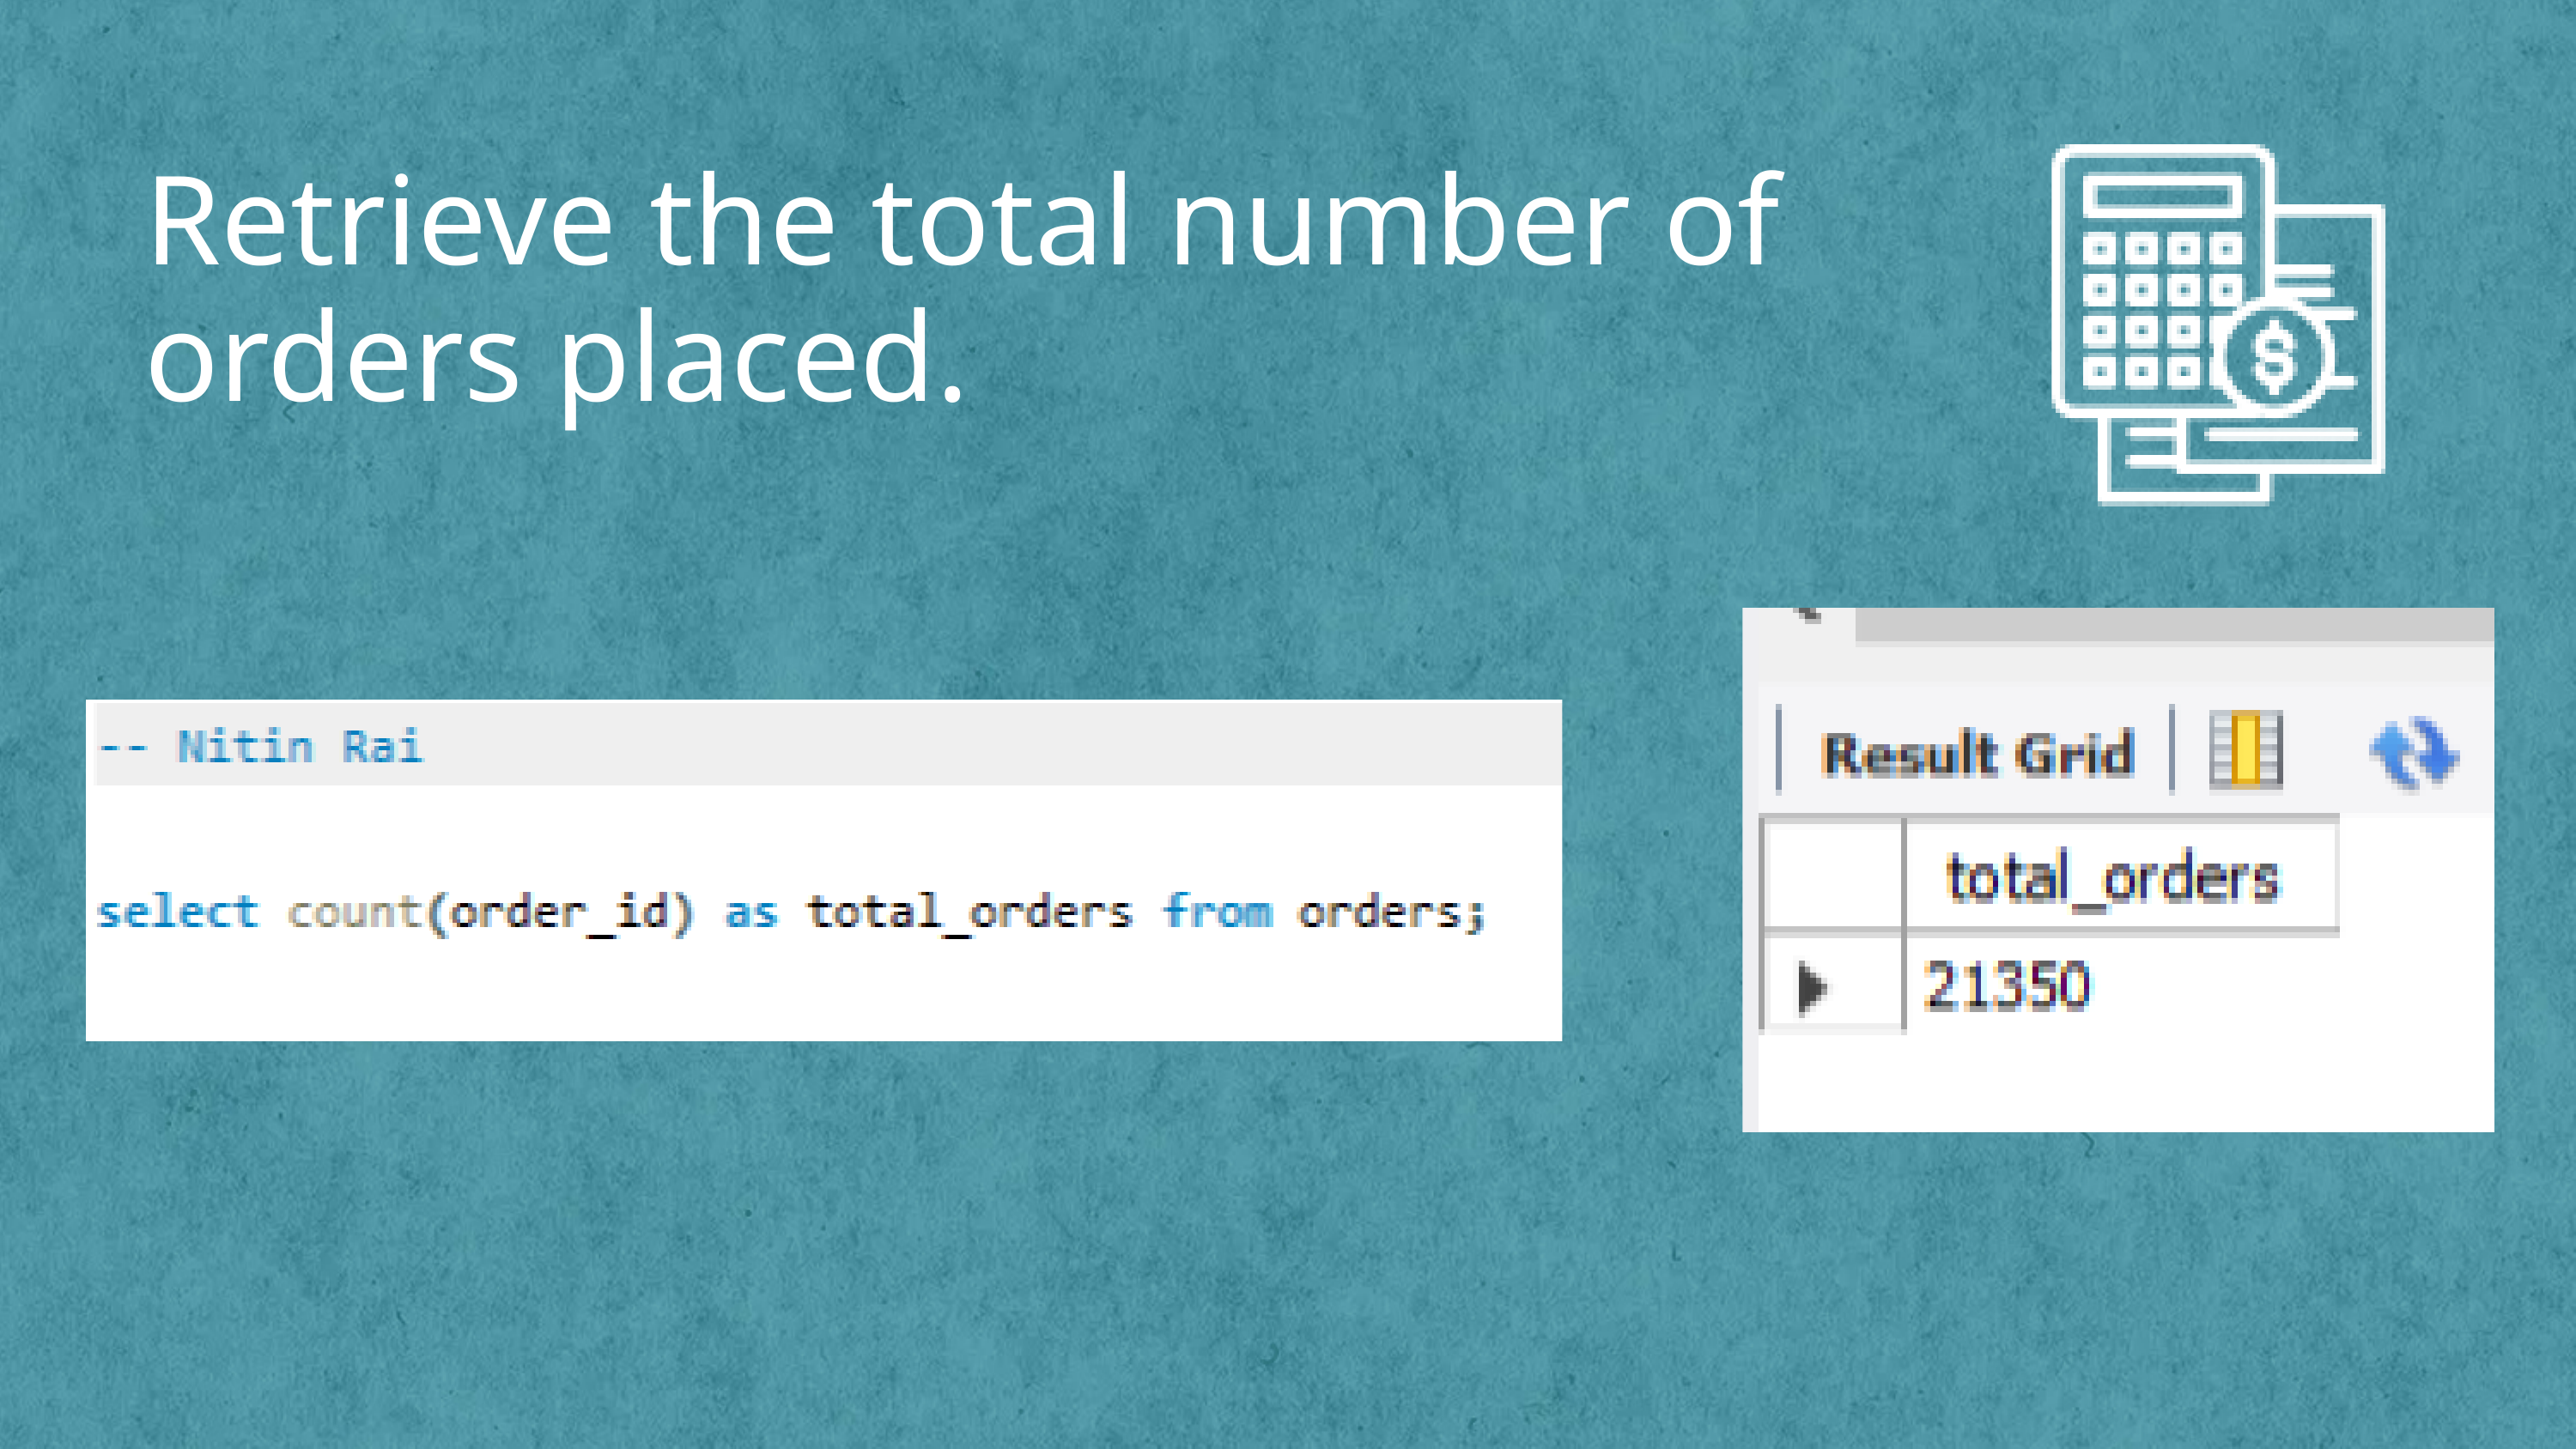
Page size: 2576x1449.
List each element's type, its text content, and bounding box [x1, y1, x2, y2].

text_box [2051, 144, 2386, 506]
text_box [86, 700, 1563, 1041]
text_box [1742, 608, 2494, 1132]
text_box [0, 0, 2576, 1449]
text_box Retrieve the total number of orders placed. [144, 153, 1843, 427]
